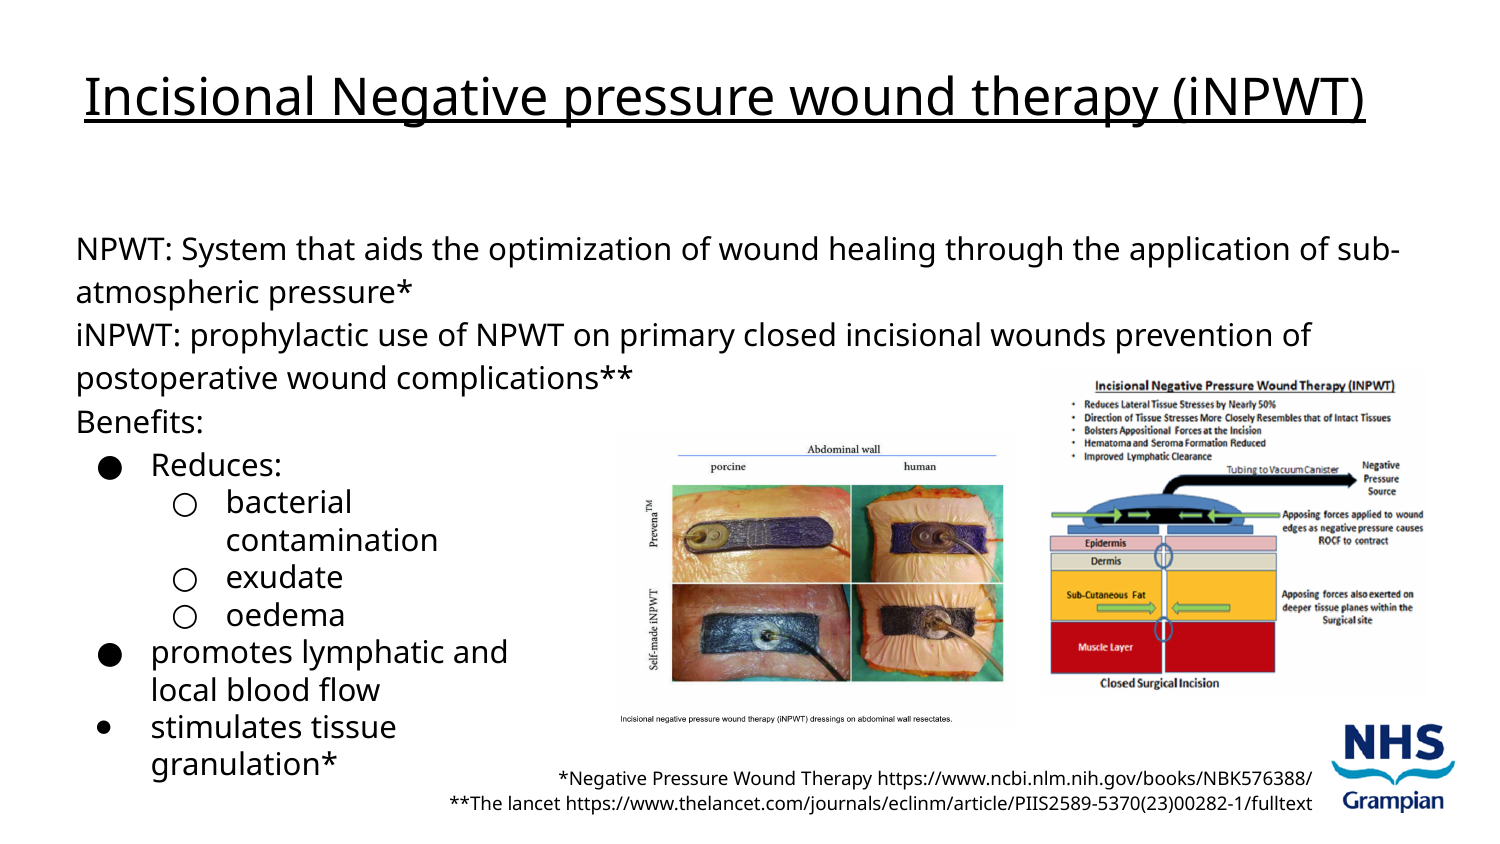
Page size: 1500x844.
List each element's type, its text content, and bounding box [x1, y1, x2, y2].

text_box Incisional Negative pressure wound therapy (iNPWT) [69, 48, 1405, 143]
picture [617, 430, 1014, 730]
list Benefits: Reduces: bacterial contamination exudate oedema promotes lymphatic and local blood flow stimulates tissue granulation* [60, 381, 586, 594]
picture [1039, 370, 1427, 696]
text_box *Negative Pressure Wound Therapy https://www.ncbi.nlm.nih.gov/books/NBK576388/ **The lancet https://www.thelancet.com/journals/eclinm/article/PIIS2589-5370(23)00282-1/fulltext [0, 747, 1327, 832]
picture [1326, 713, 1459, 813]
list NPWT: System that aids the optimization of wound healing through the application of sub-atmospheric pressure* iNPWT: prophylactic use of NPWT on primary closed incisional wounds prevention of postoperative wound complications** [60, 208, 1459, 422]
